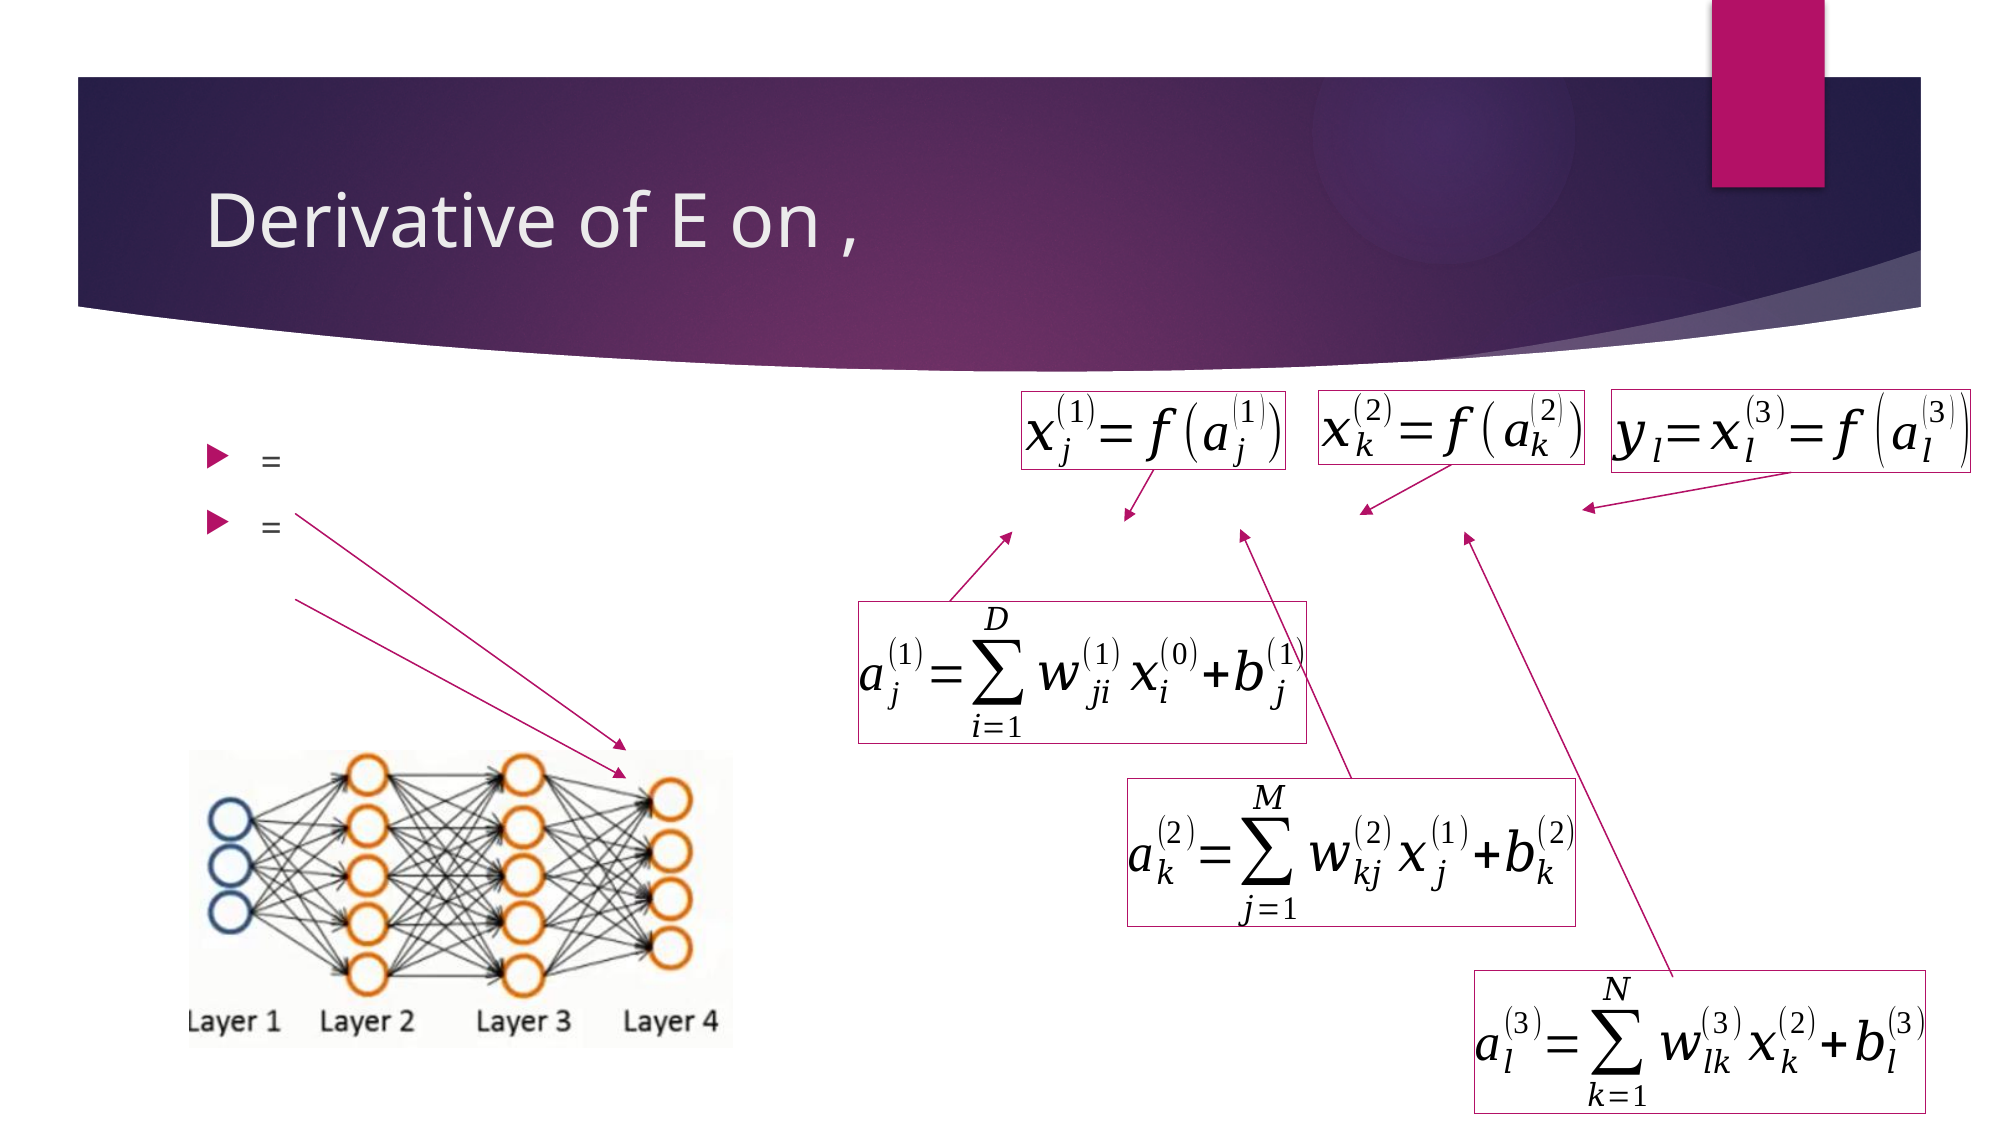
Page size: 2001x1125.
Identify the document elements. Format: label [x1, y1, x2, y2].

text_box [1123, 469, 1154, 522]
picture [189, 750, 733, 1049]
text_box [949, 531, 1013, 602]
text_box [1581, 472, 1792, 511]
text_box [1359, 464, 1452, 516]
text_box [1464, 531, 1673, 977]
text_box [1239, 528, 1352, 779]
text_box [295, 513, 627, 598]
text_box [295, 599, 627, 779]
